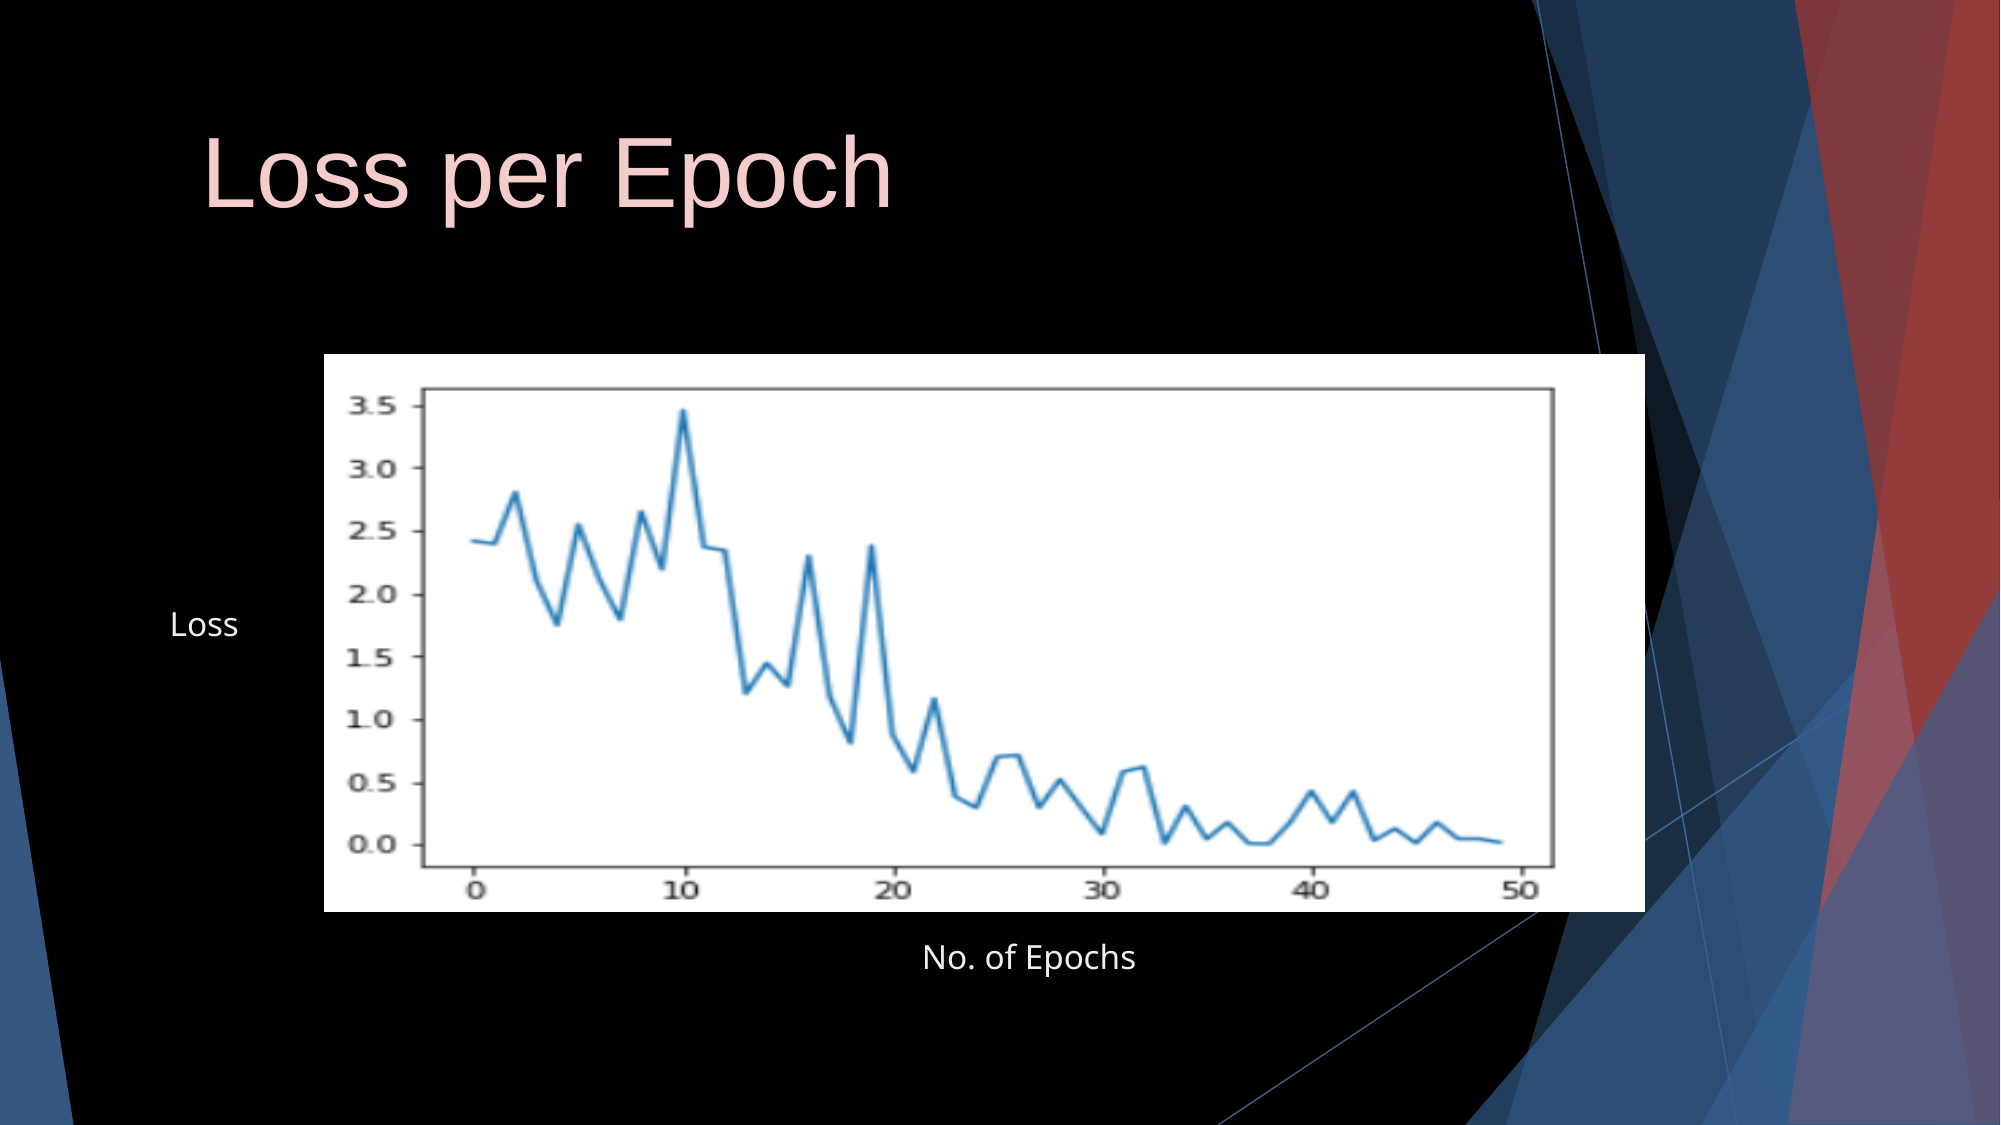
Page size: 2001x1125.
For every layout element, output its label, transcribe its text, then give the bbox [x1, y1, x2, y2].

picture [324, 354, 1645, 912]
text_box No. of Epochs [906, 921, 1217, 1004]
text_box Loss [154, 588, 258, 657]
title Loss per Epoch [111, 99, 1501, 243]
